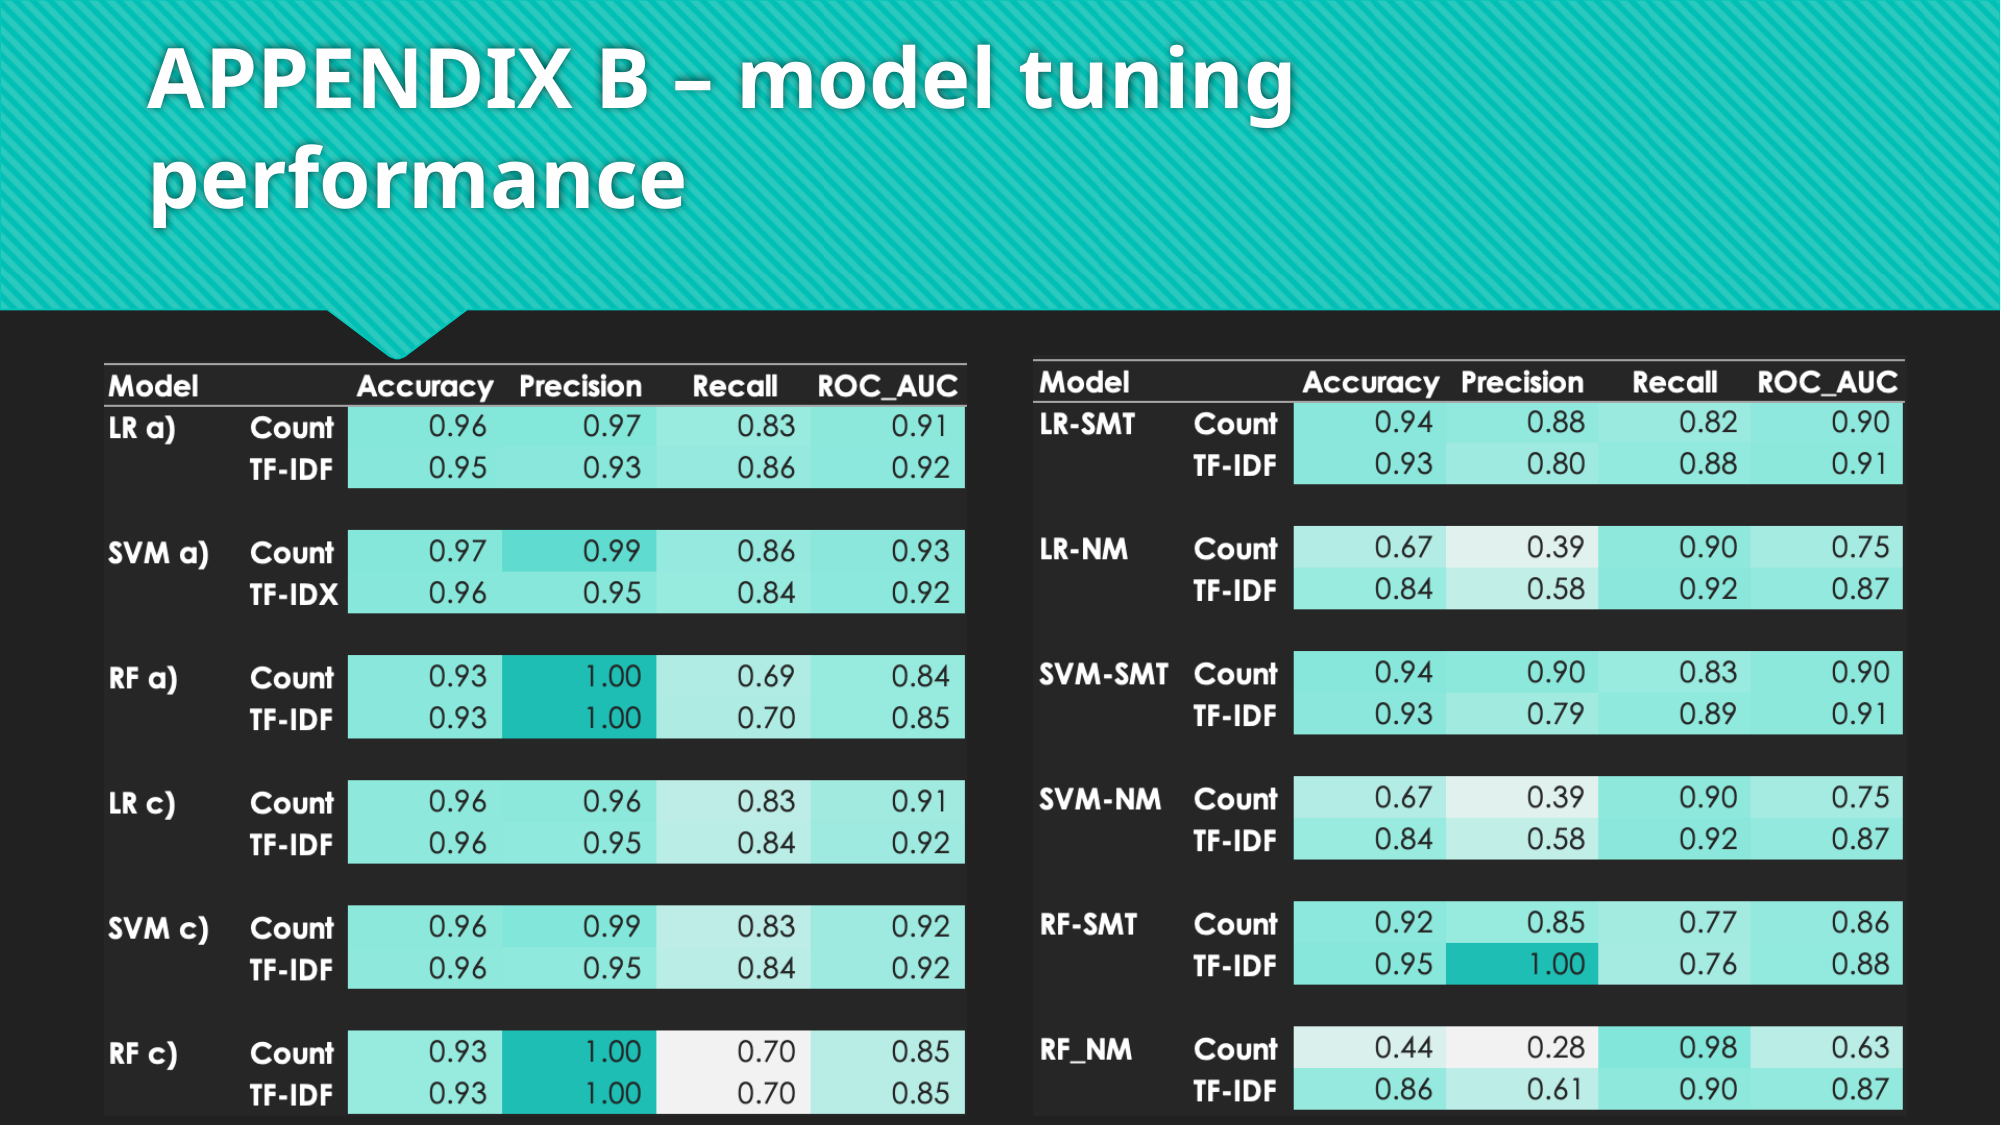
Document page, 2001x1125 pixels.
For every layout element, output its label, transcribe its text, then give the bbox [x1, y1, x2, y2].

picture [1032, 355, 1907, 1116]
title APPENDIX B – model tuning performance [132, 73, 1868, 233]
picture [104, 361, 968, 1117]
